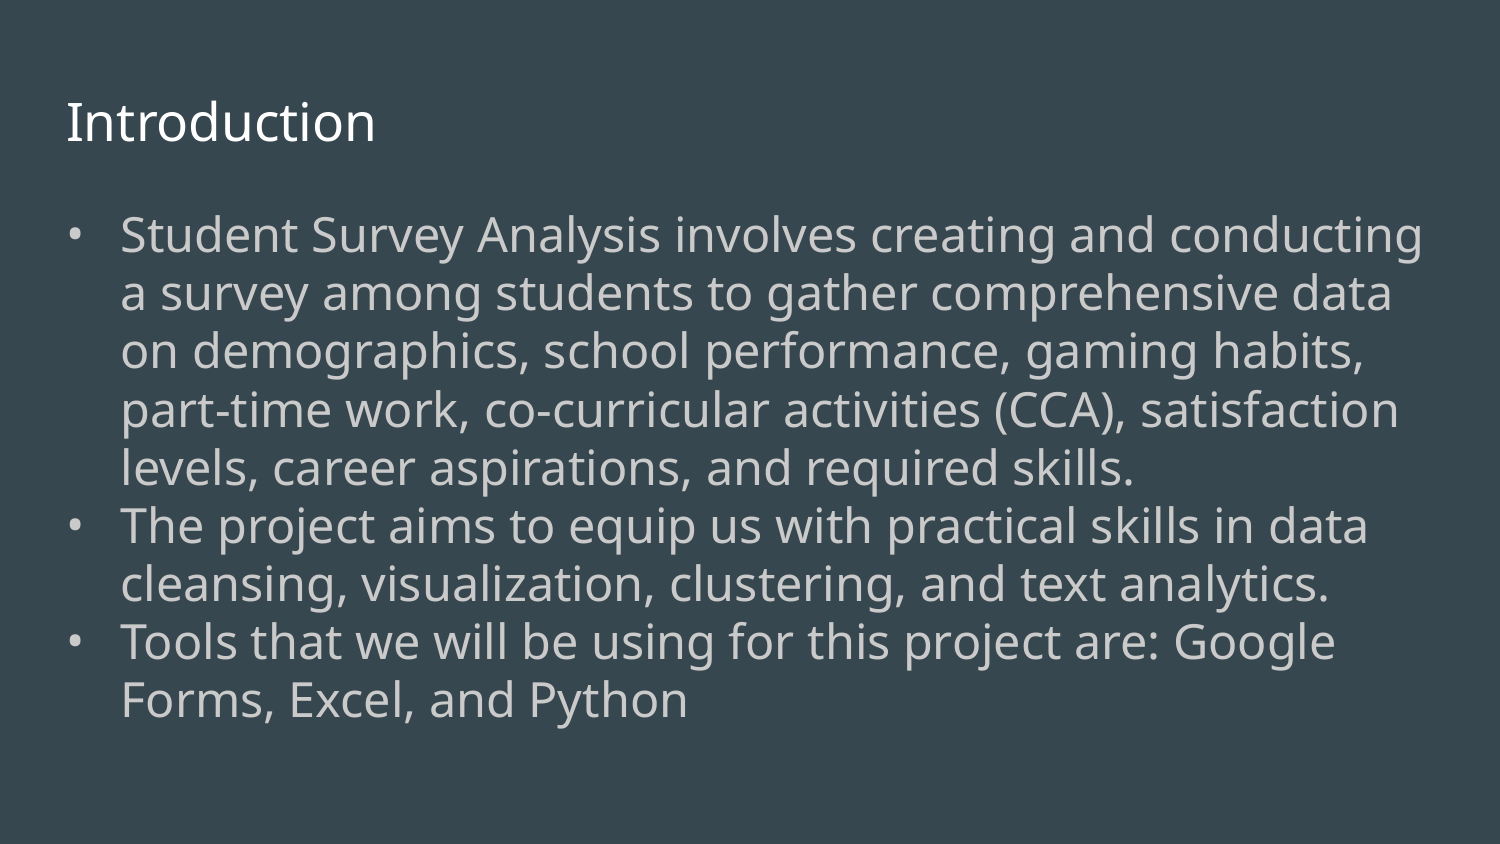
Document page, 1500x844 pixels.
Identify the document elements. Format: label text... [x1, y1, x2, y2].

title Introduction [51, 72, 1449, 167]
list Student Survey Analysis involves creating and conducting a survey among students to gather comprehensive data on demographics, school performance, gaming habits, part-time work, co-curricular activities (CCA), satisfaction levels, career aspirations, and required skills. The project aims to equip us with practical skills in data cleansing, visualization, clustering, and text analytics. Tools that we will be using for this project are: Google Forms, Excel, and Python [51, 189, 1449, 750]
